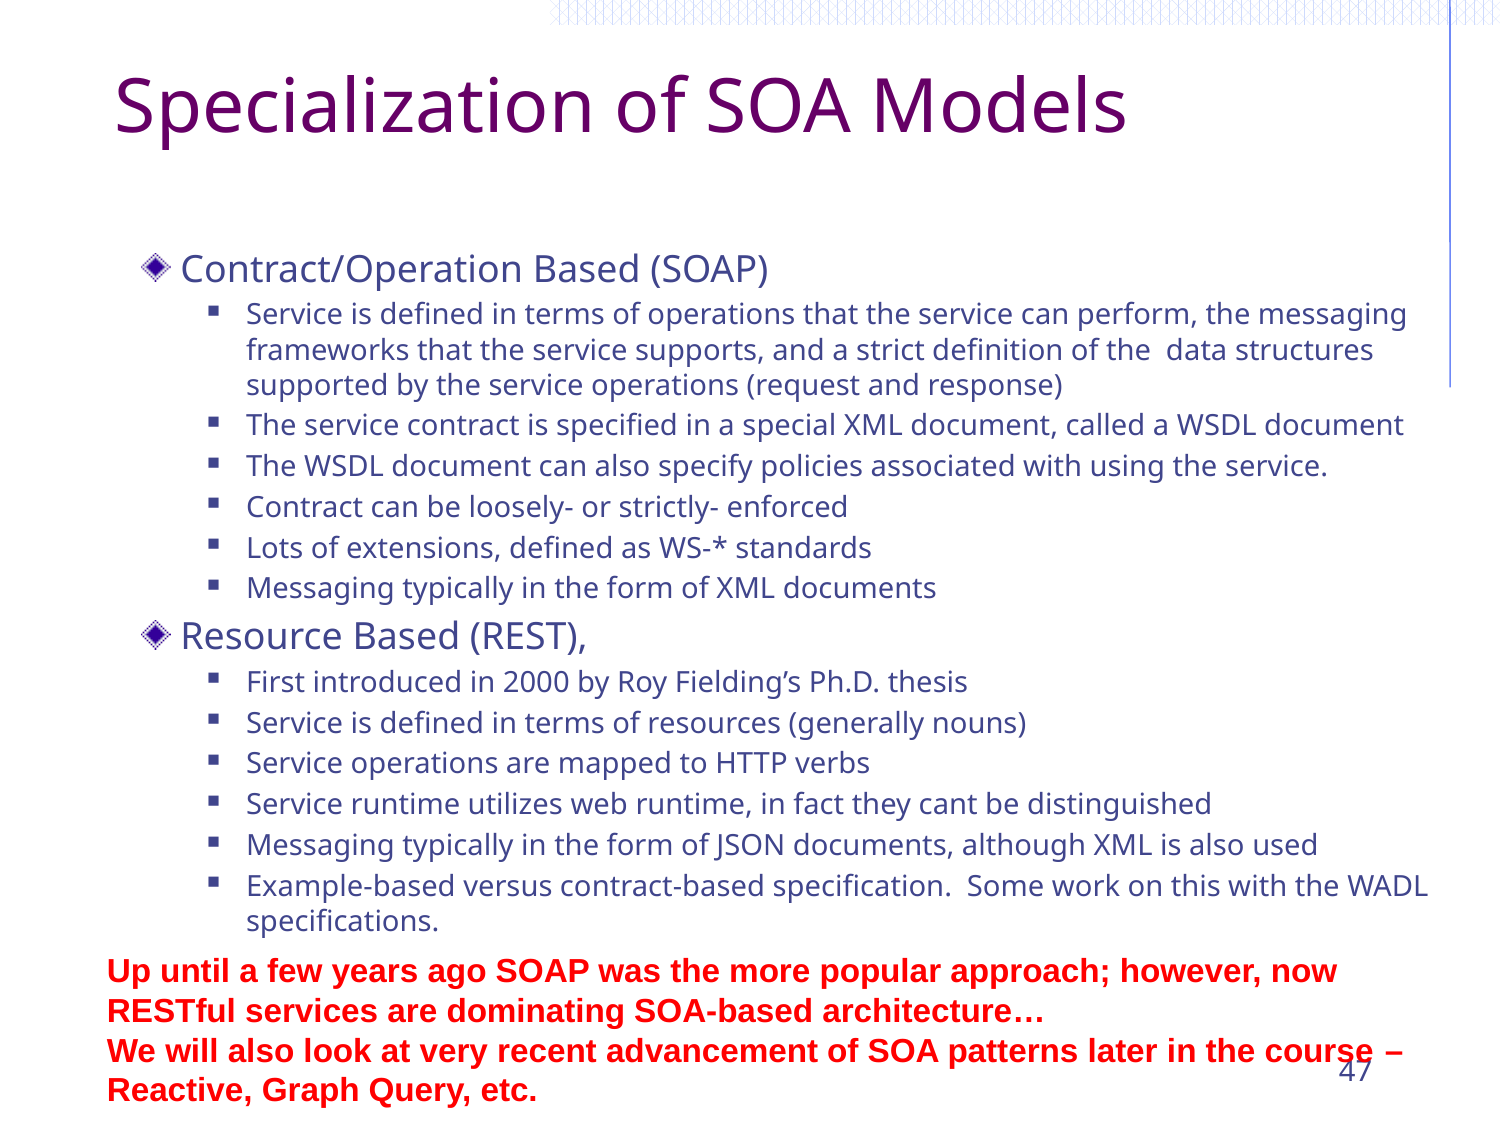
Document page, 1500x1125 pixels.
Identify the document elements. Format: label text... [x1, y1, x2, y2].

text_box Up until a few years ago SOAP was the more popular approach; however, now RESTful services are dominating SOA-based architecture… We will also look at very recent advancement of SOA patterns later in the course – Reactive, Graph Query, etc. [91, 941, 1428, 1117]
title Specialization of SOA Models [99, 50, 1375, 238]
picture [141, 620, 171, 650]
picture [141, 253, 171, 282]
list Contract/Operation Based (SOAP) Service is defined in terms of operations that the service can perform, the messaging frameworks that the service supports, and a strict definition of the data structures supported by the service operations (request and response) The service contract is specified in a special XML document, called a WSDL document The WSDL document can also specify policies associated with using the service. Contract can be loosely- or strictly- enforced Lots of extensions, defined as WS-* standards Messaging typically in the form of XML documents Resource Based (REST), First introduced in 2000 by Roy Fielding’s Ph.D. thesis Service is defined in terms of resources (generally nouns) Service operations are mapped to HTTP verbs Service runtime utilizes web runtime, in fact they cant be distinguished Messaging typically in the form of JSON documents, although XML is also used Example-based versus contract-based specification. Some work on this with the WADL specifications. [126, 237, 1463, 1054]
